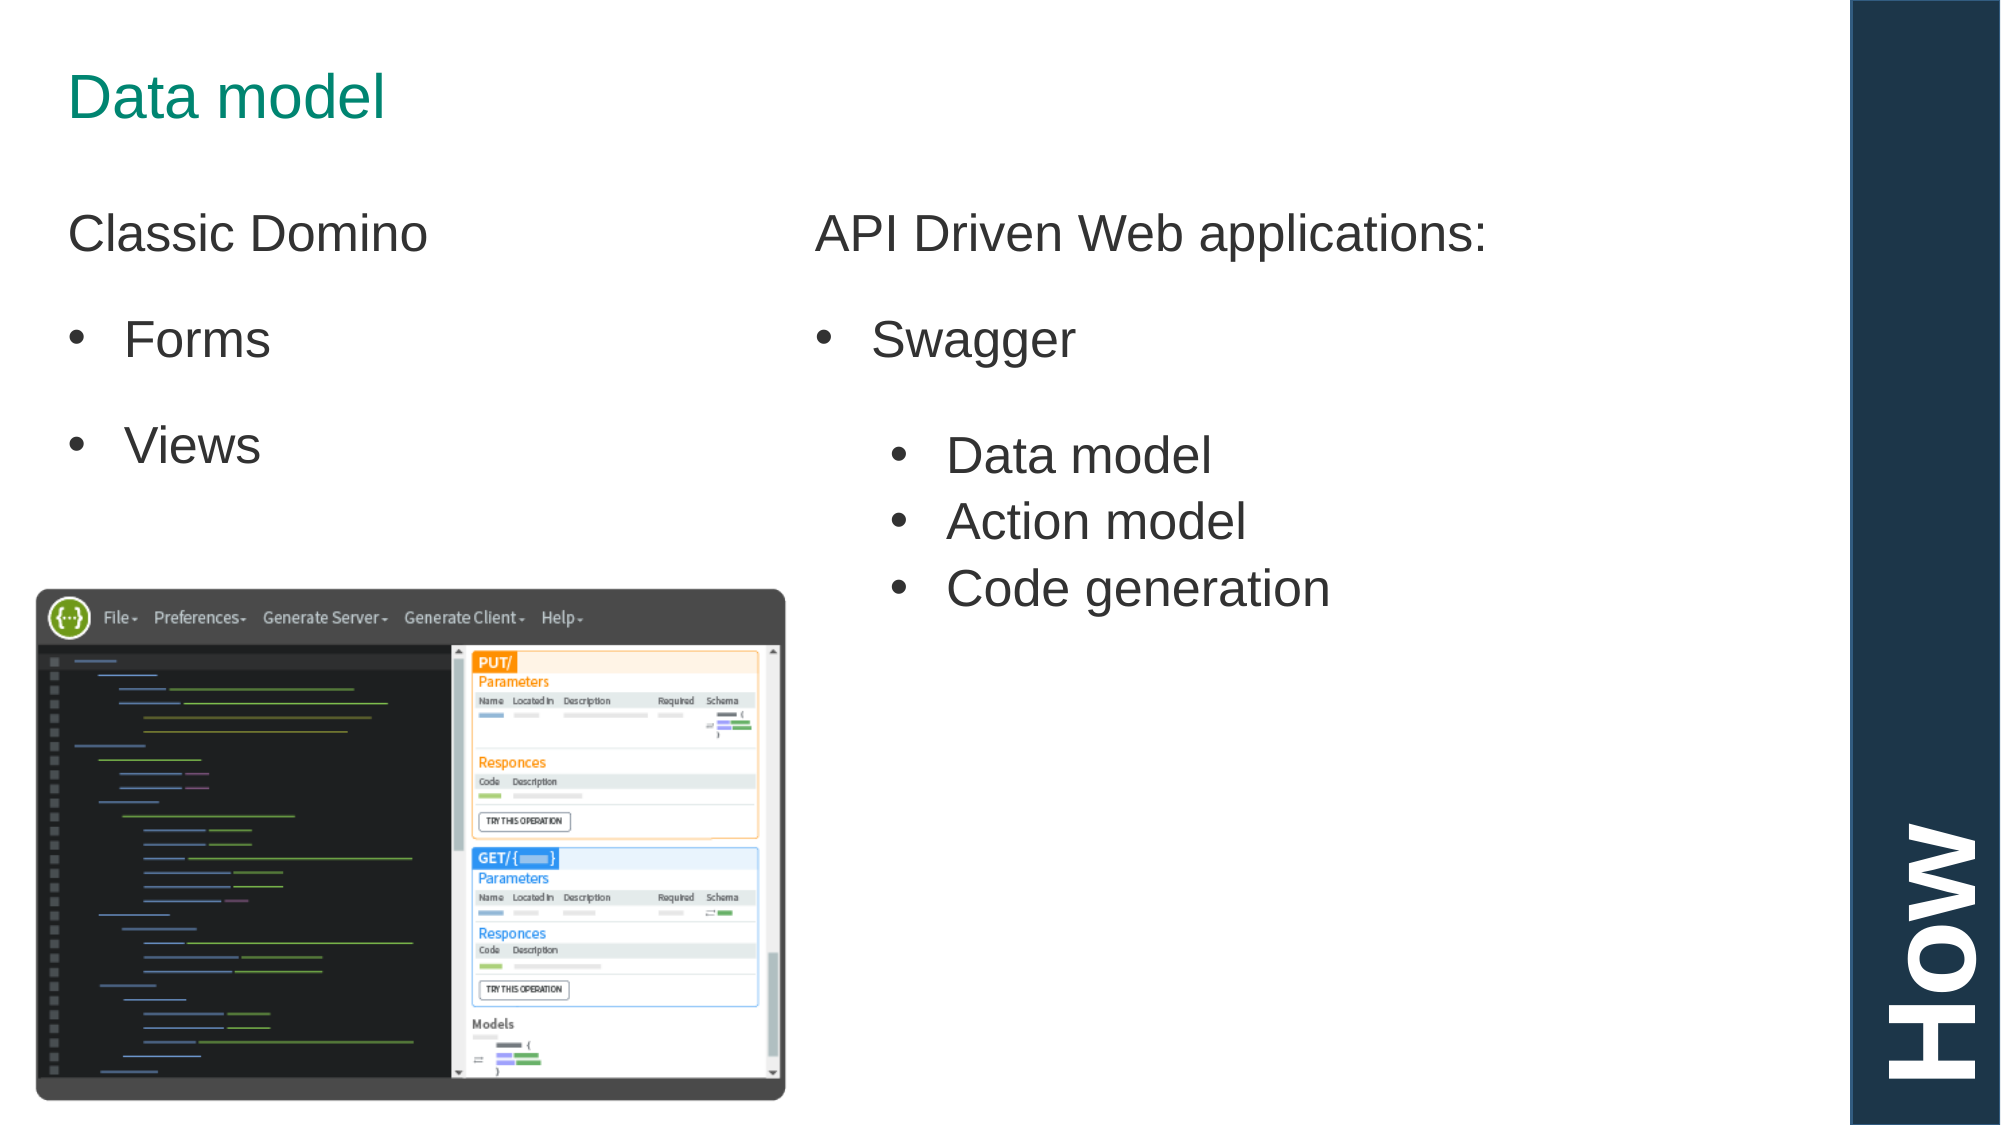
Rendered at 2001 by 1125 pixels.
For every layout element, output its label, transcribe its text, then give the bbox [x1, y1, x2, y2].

list Classic Domino Forms Views API Driven Web applications: Swagger Data model Action model Code generation [52, 197, 1578, 988]
text_box How [1859, 756, 1963, 1103]
picture [33, 586, 788, 1103]
list Data model [52, 56, 1578, 143]
